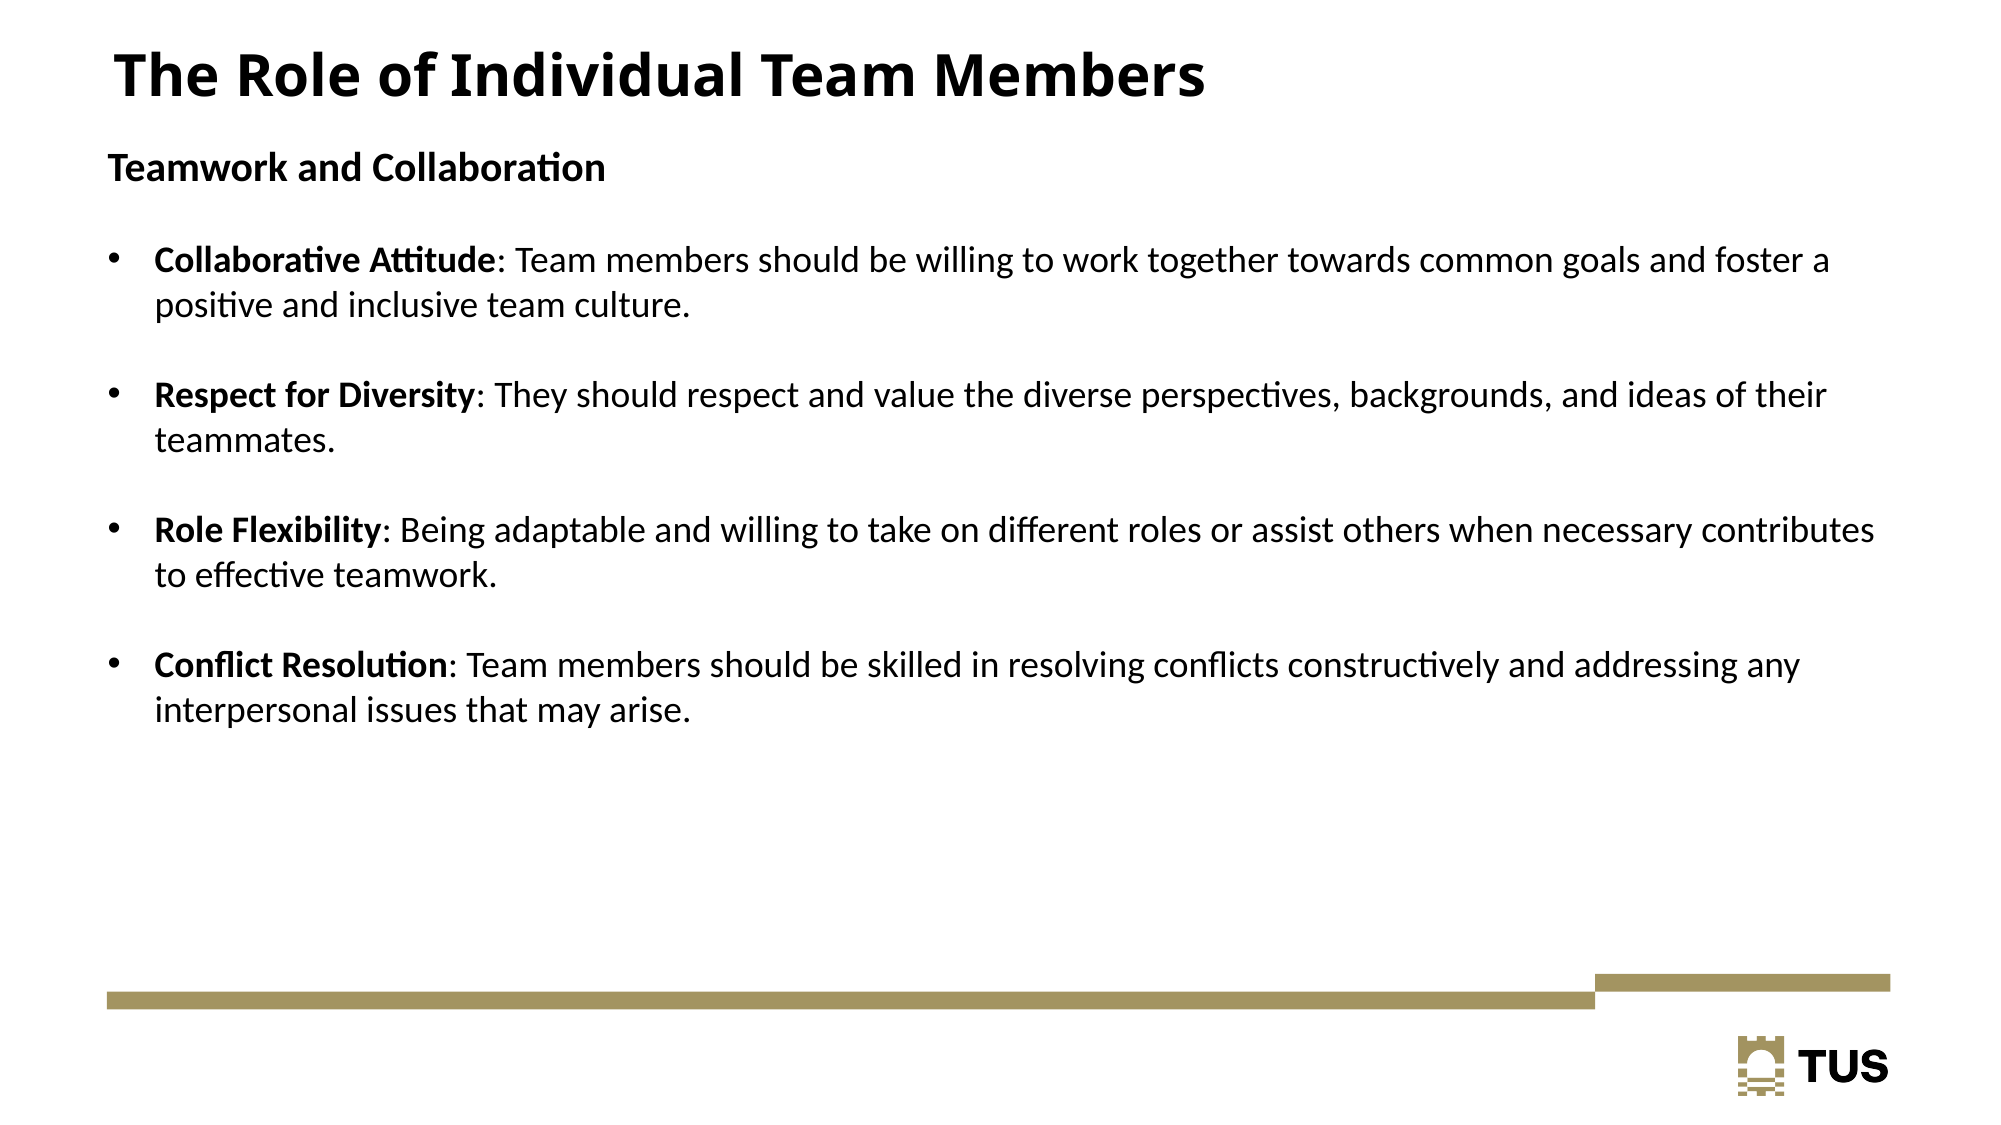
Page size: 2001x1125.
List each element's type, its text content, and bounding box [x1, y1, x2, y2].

title The Role of Individual Team Members [113, 38, 1428, 132]
text_box Teamwork and Collaboration Collaborative Attitude: Team members should be willing to work together towards common goals and foster a positive and inclusive team culture. Respect for Diversity: They should respect and value the diverse perspectives, backgrounds, and ideas of their teammates. Role Flexibility: Being adaptable and willing to take on different roles or assist others when necessary contributes to effective teamwork. Conflict Resolution: Team members should be skilled in resolving conflicts constructively and addressing any interpersonal issues that may arise. [92, 132, 1909, 888]
picture [1738, 1036, 1888, 1096]
